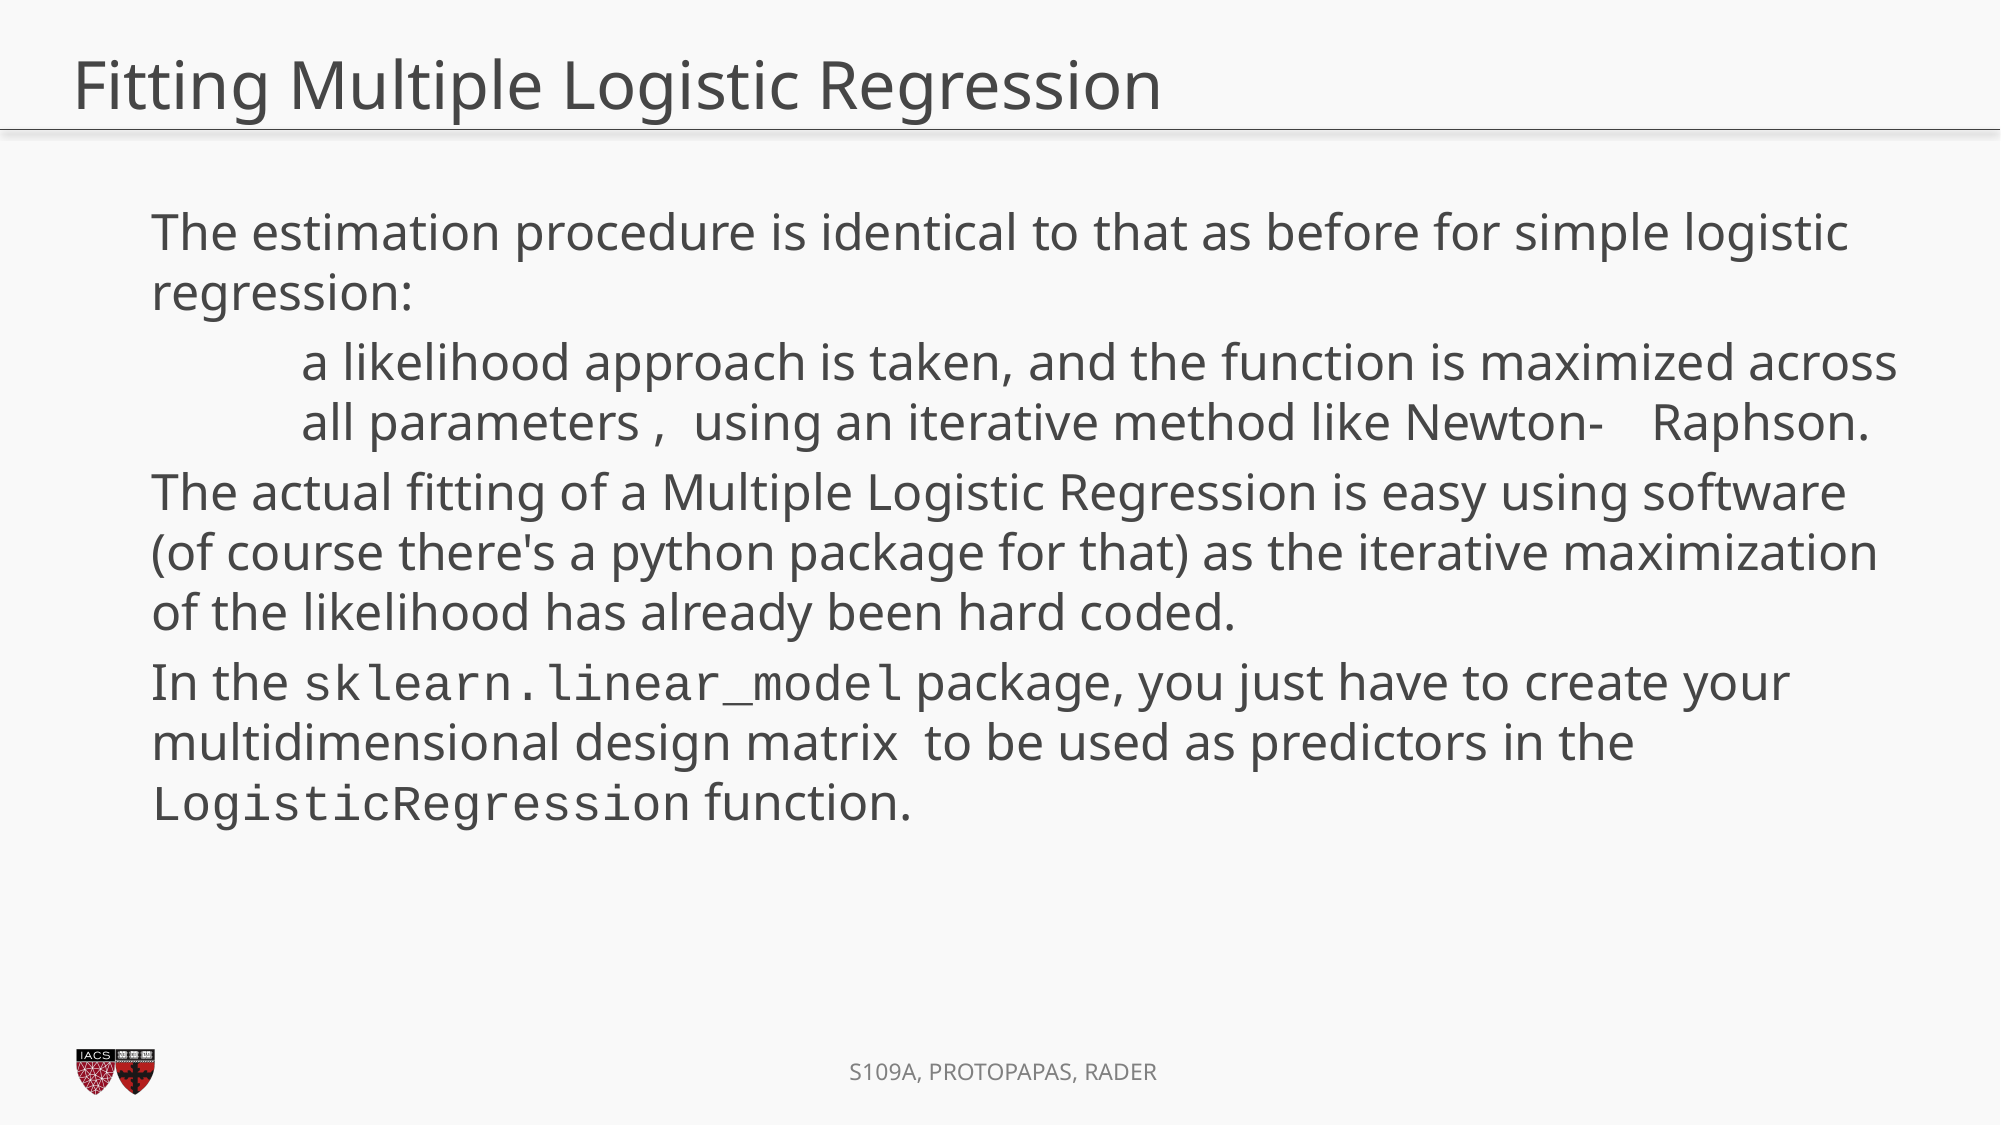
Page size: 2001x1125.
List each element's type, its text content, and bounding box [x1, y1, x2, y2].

title Fitting Multiple Logistic Regression [57, 35, 1943, 162]
picture [75, 1049, 155, 1095]
